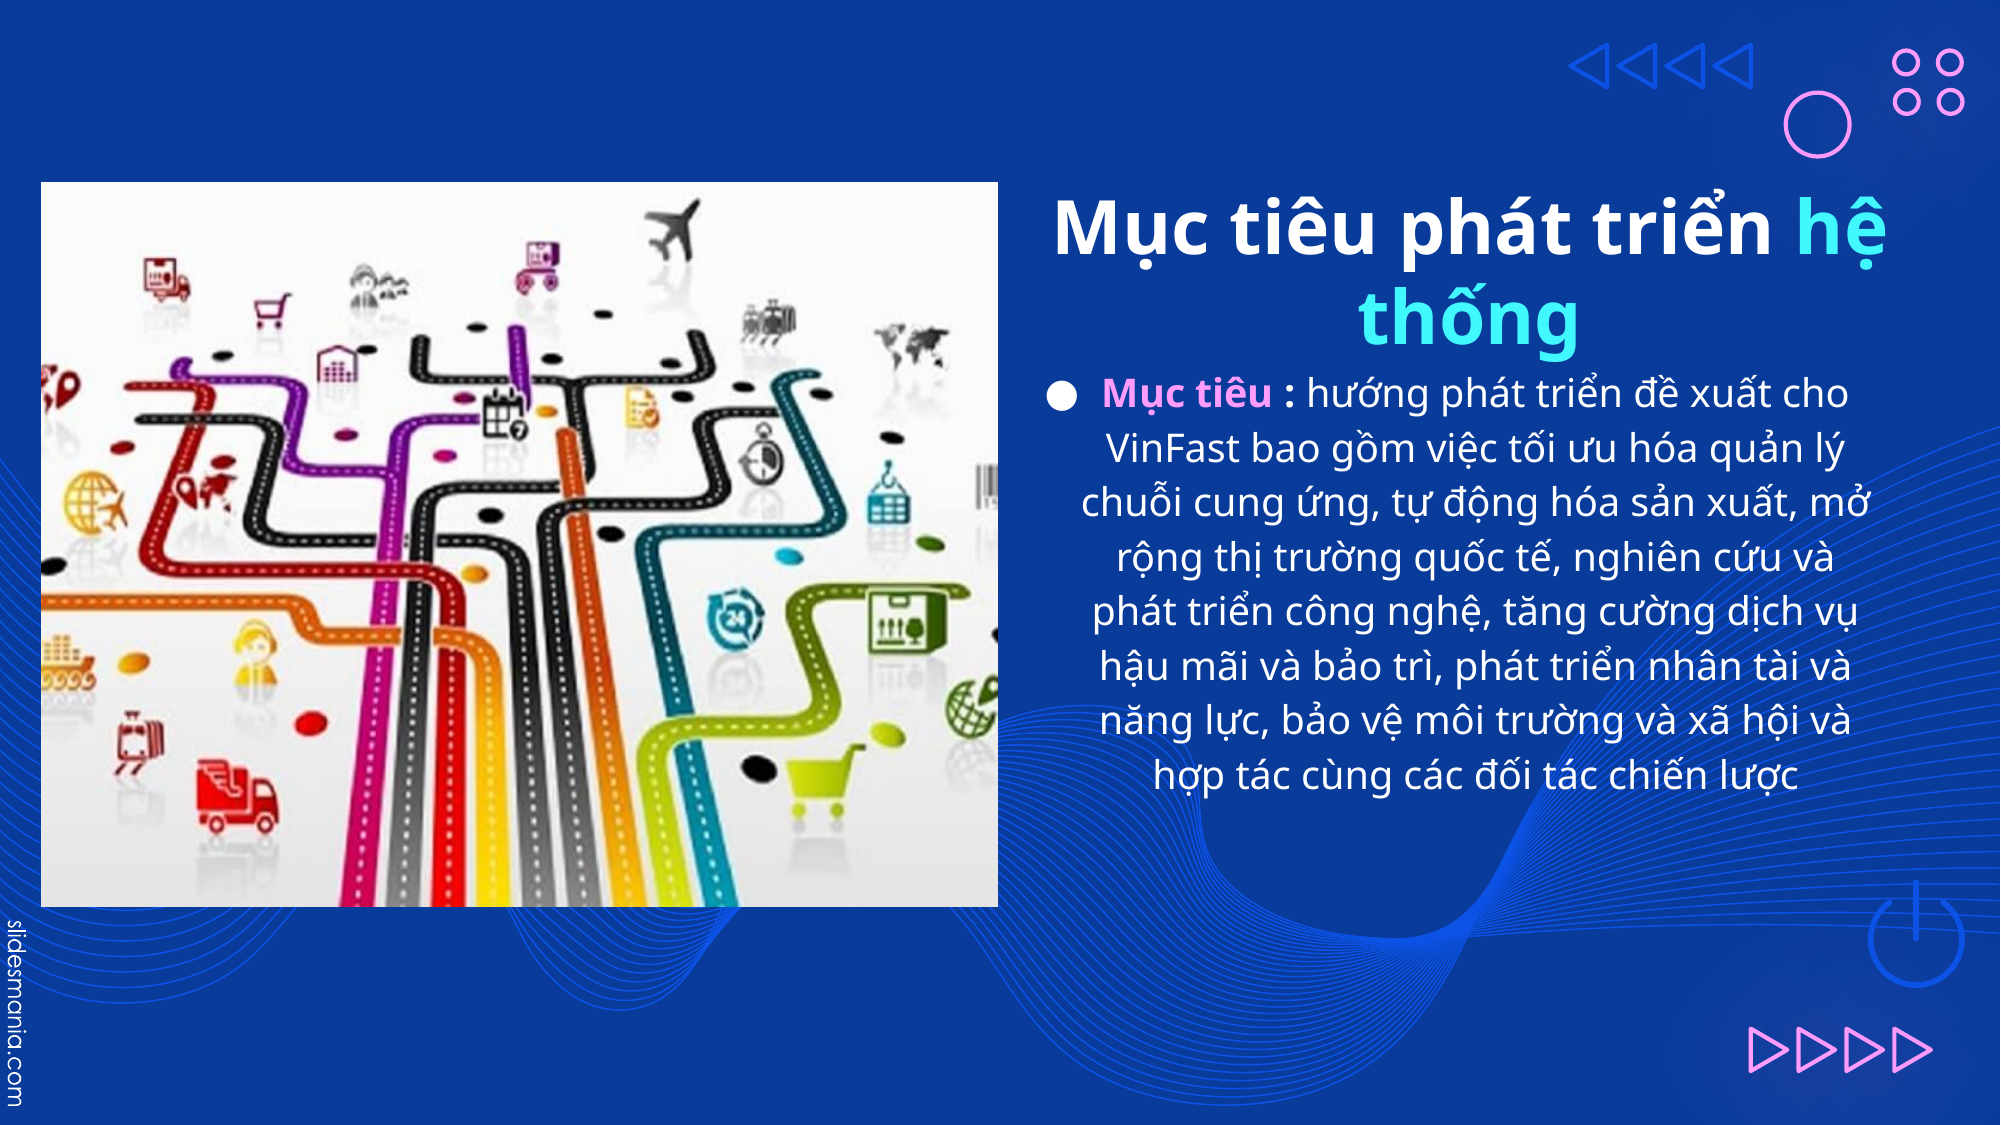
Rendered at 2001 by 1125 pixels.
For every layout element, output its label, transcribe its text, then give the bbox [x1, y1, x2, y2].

title Mục tiêu phát triển hệ thống [980, 159, 1960, 286]
picture [41, 182, 998, 907]
list Mục tiêu : hướng phát triển đề xuất cho VinFast bao gồm việc tối ưu hóa quản lý chuỗi cung ứng, tự động hóa sản xuất, mở rộng thị trường quốc tế, nghiên cứu và phát triển công nghệ, tăng cường dịch vụ hậu mãi và bảo trì, phát triển nhân tài và năng lực, bảo vệ môi trường và xã hội và hợp tác cùng các đối tác chiến lược [1002, 340, 1897, 851]
